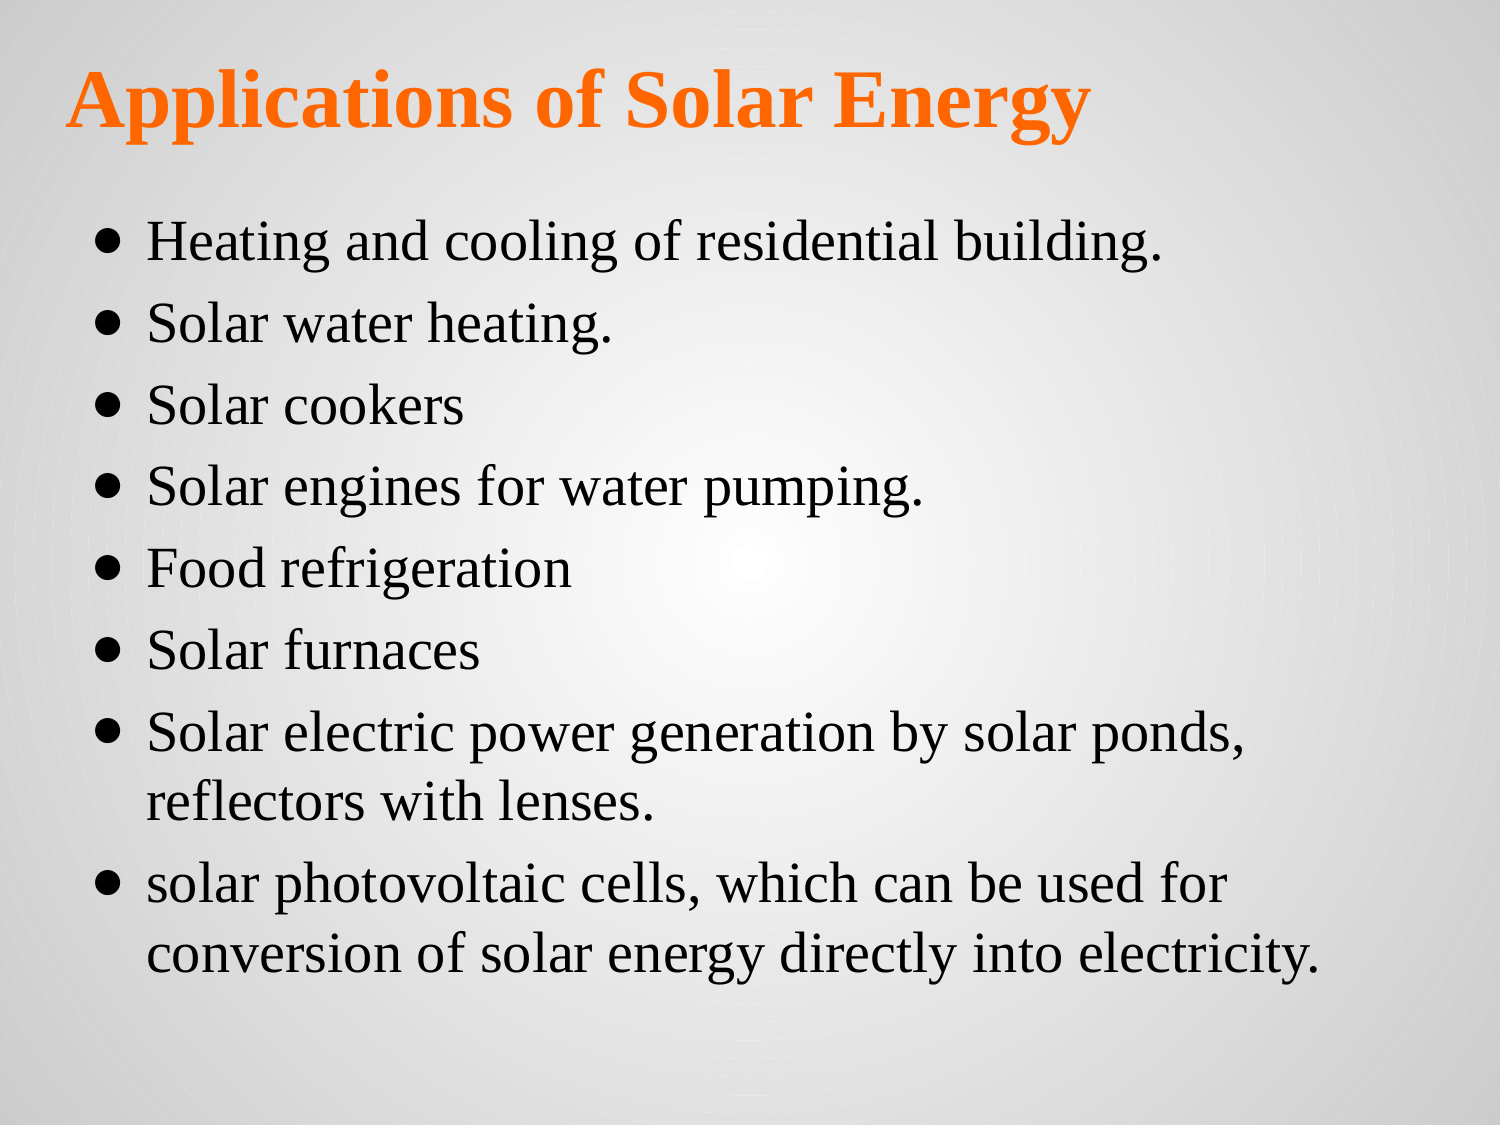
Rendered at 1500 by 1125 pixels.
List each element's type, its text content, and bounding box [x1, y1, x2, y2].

list Heating and cooling of residential building. Solar water heating. Solar cookers Solar engines for water pumping. Food refrigeration Solar furnaces Solar electric power generation by solar ponds, reflectors with lenses. solar photovoltaic cells, which can be used for conversion of solar energy directly into electricity. [75, 195, 1425, 1038]
title Applications of Solar Energy [50, 0, 1400, 188]
